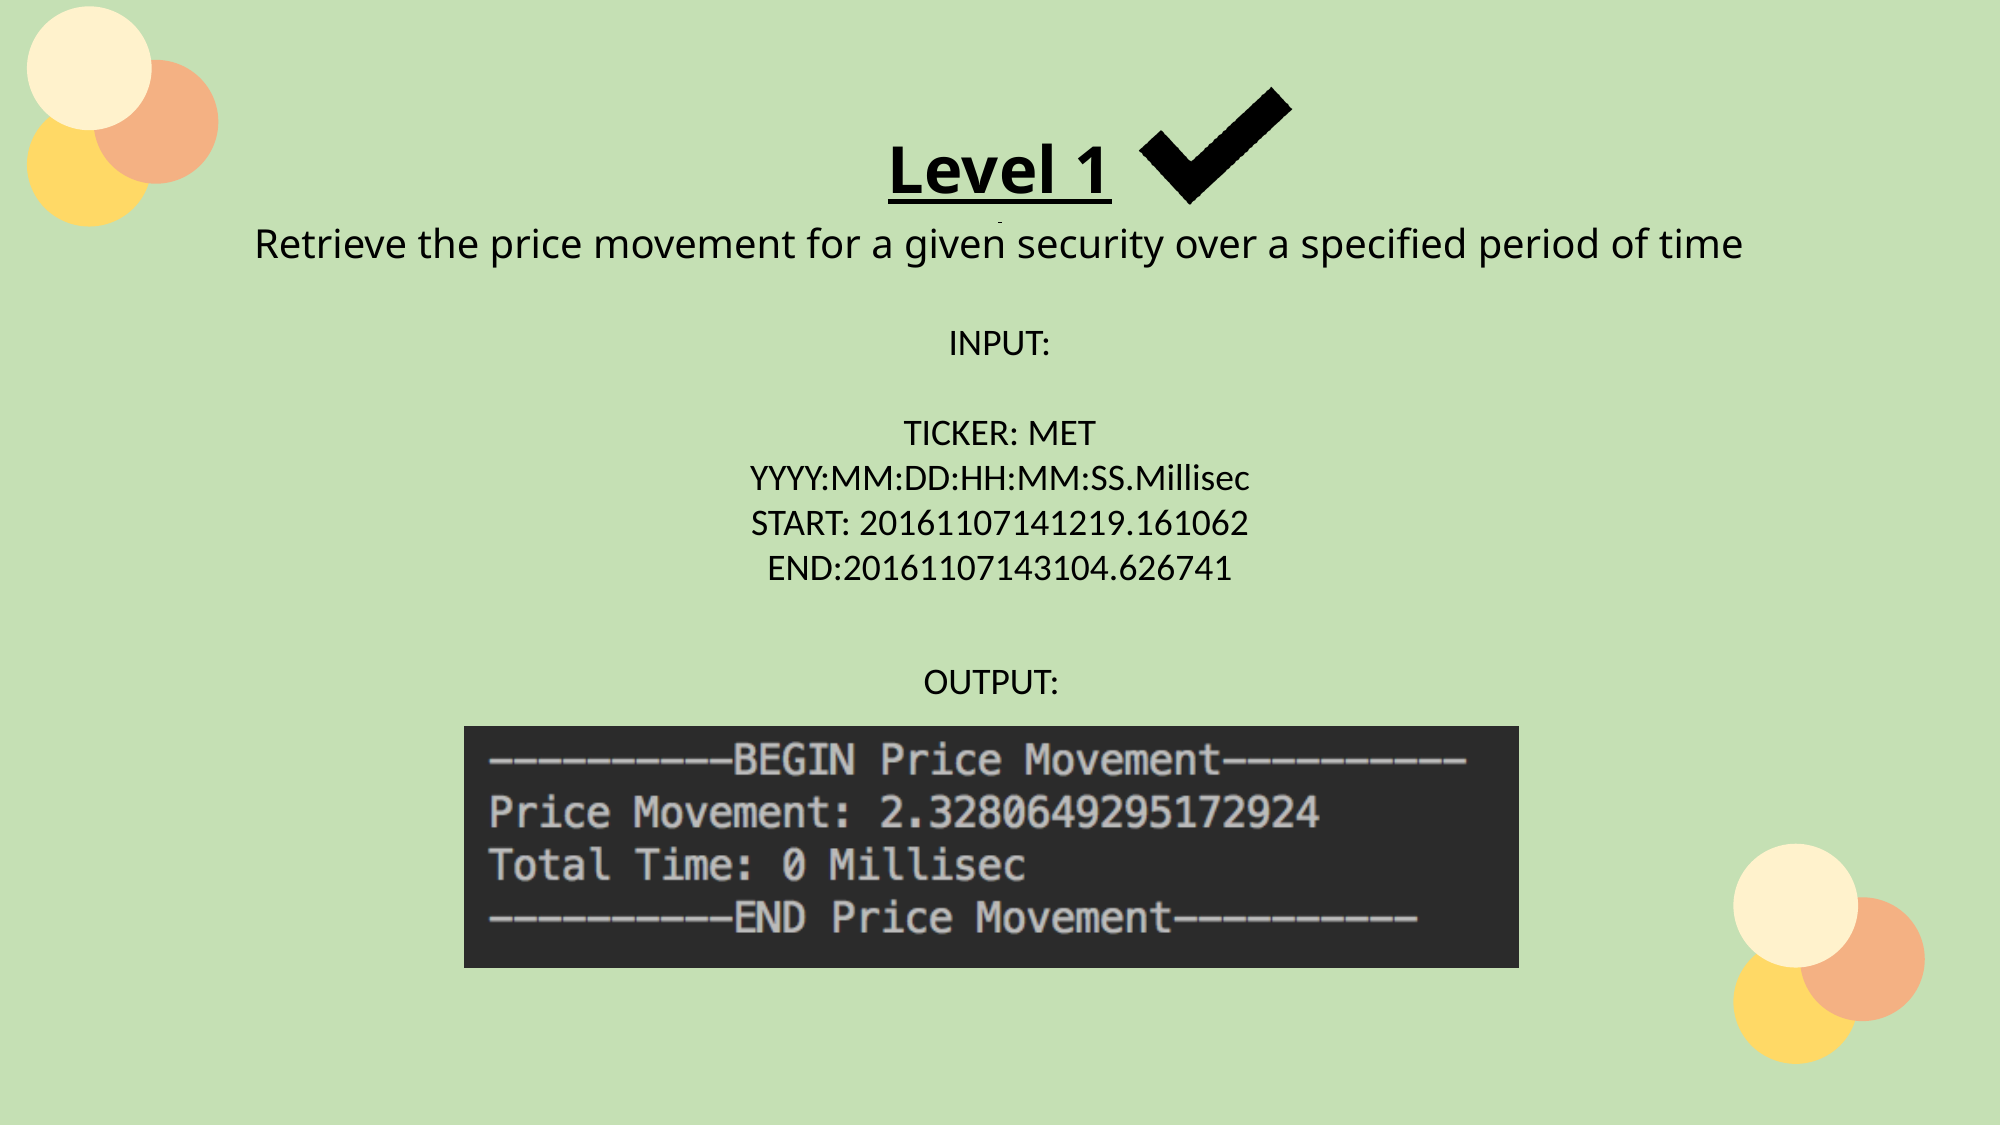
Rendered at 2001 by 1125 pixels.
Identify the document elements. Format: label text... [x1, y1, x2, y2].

text_box [25, 5, 153, 132]
text_box OUTPUT: [908, 649, 1075, 710]
text_box INPUT: TICKER: MET YYYY:MM:DD:HH:MM:SS.Millisec START: 20161107141219.161062 END:20161107143104.626741 [735, 310, 1265, 596]
text_box [93, 58, 220, 185]
text_box [25, 117, 150, 228]
title Level 1 Retrieve the price movement for a given security over a specified period of time [137, 59, 1863, 353]
picture [1134, 64, 1297, 227]
text_box [1732, 954, 1856, 1065]
text_box [1732, 842, 1860, 969]
picture [464, 726, 1519, 968]
text_box [1799, 896, 1926, 1023]
